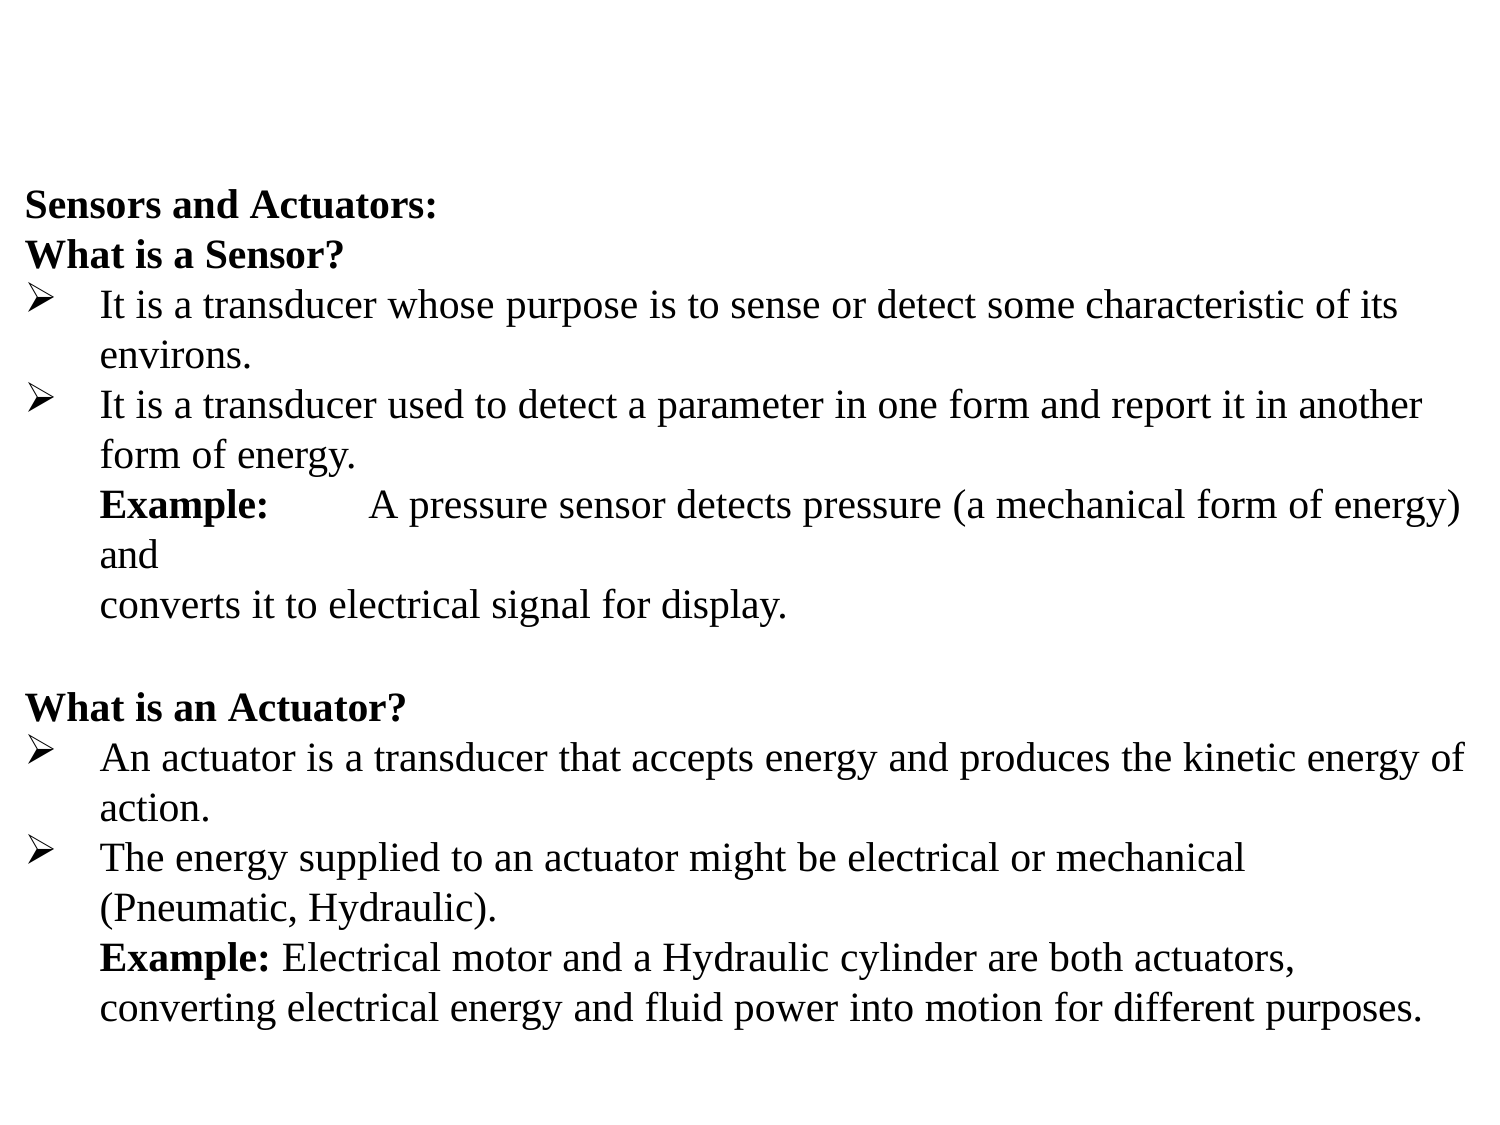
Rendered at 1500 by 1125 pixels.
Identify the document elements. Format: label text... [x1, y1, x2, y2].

text_box Sensors and Actuators: What is a Sensor? It is a transducer whose purpose is to sense or detect some characteristic of its environs. It is a transducer used to detect a parameter in one form and report it in another form of energy. Example: A pressure sensor detects pressure (a mechanical form of energy) and converts it to electrical signal for display. What is an Actuator? An actuator is a transducer that accepts energy and produces the kinetic energy of action. The energy supplied to an actuator might be electrical or mechanical (Pneumatic, Hydraulic). Example: Electrical motor and a Hydraulic cylinder are both actuators, converting electrical energy and fluid power into motion for different purposes. [22, 174, 1478, 1030]
